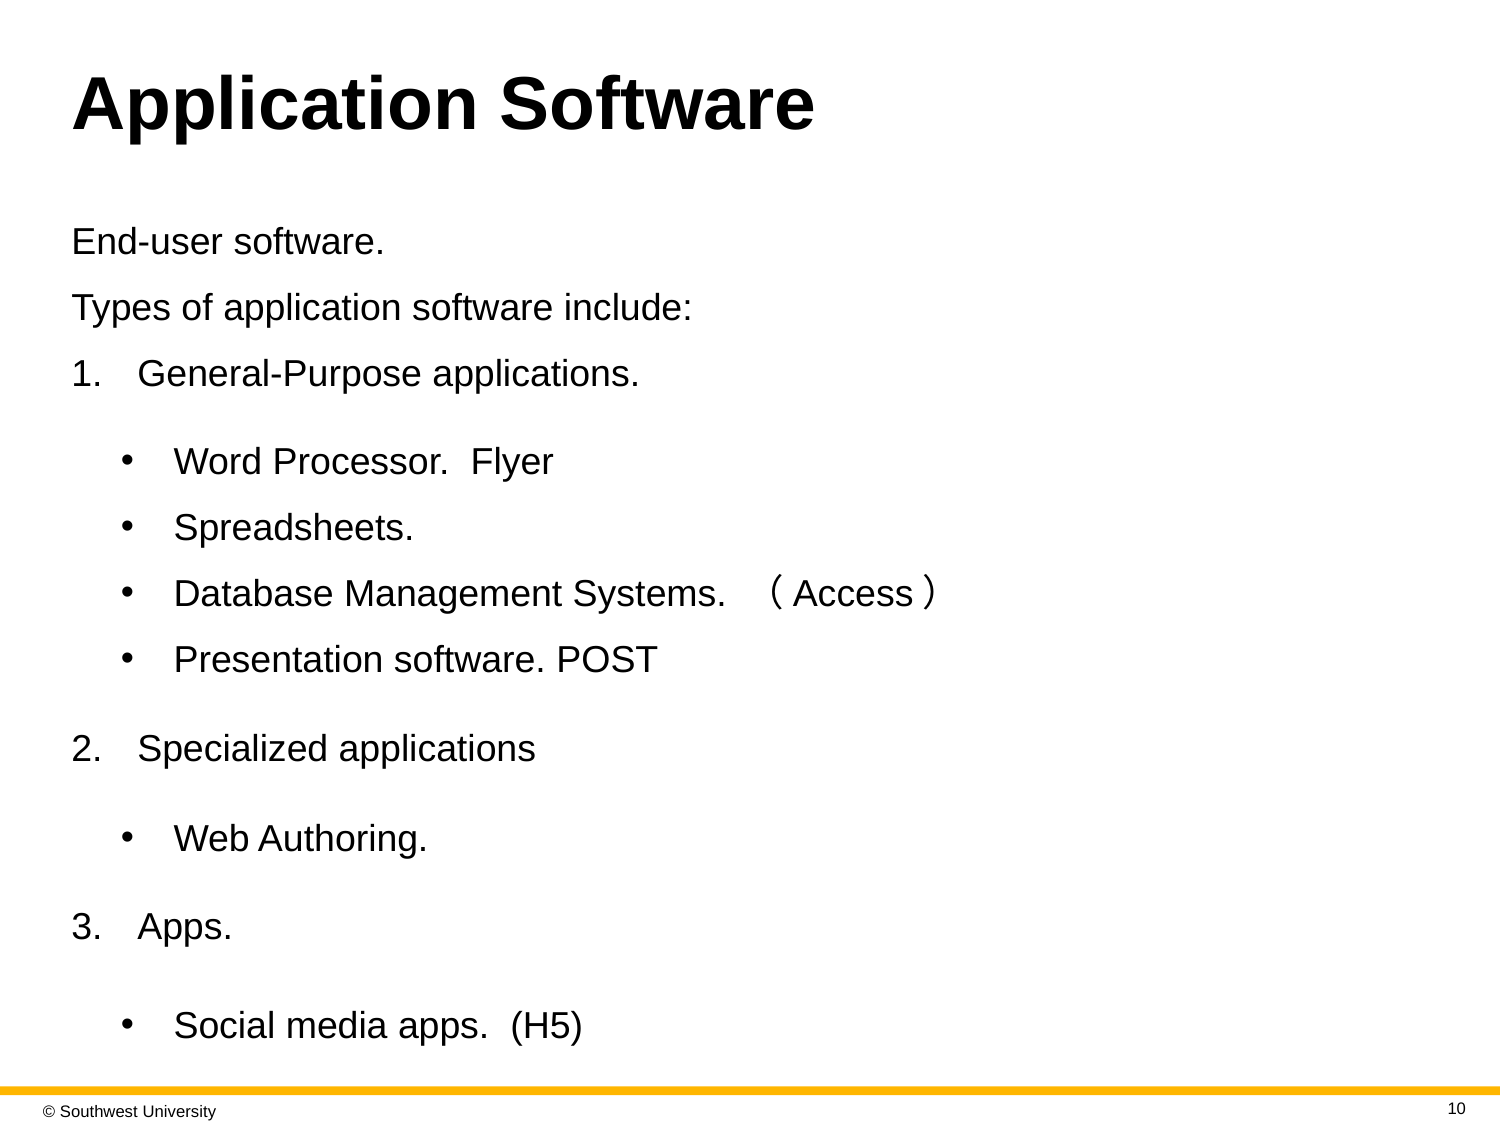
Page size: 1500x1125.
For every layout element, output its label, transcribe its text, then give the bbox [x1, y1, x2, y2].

list Word Processor. Flyer Spreadsheets. Database Management Systems. （Access） Presentation software. POST [56, 429, 1444, 694]
title Application Software [56, 38, 1444, 173]
slide_number 10 [1415, 1094, 1474, 1122]
list Apps. [56, 894, 1444, 970]
list Web Authoring. [56, 806, 1444, 872]
list Social media apps. (H5) [56, 993, 1444, 1064]
list Specialized applications [56, 716, 1444, 784]
list End-user software. Types of application software include: General-Purpose applications. [56, 209, 1444, 407]
